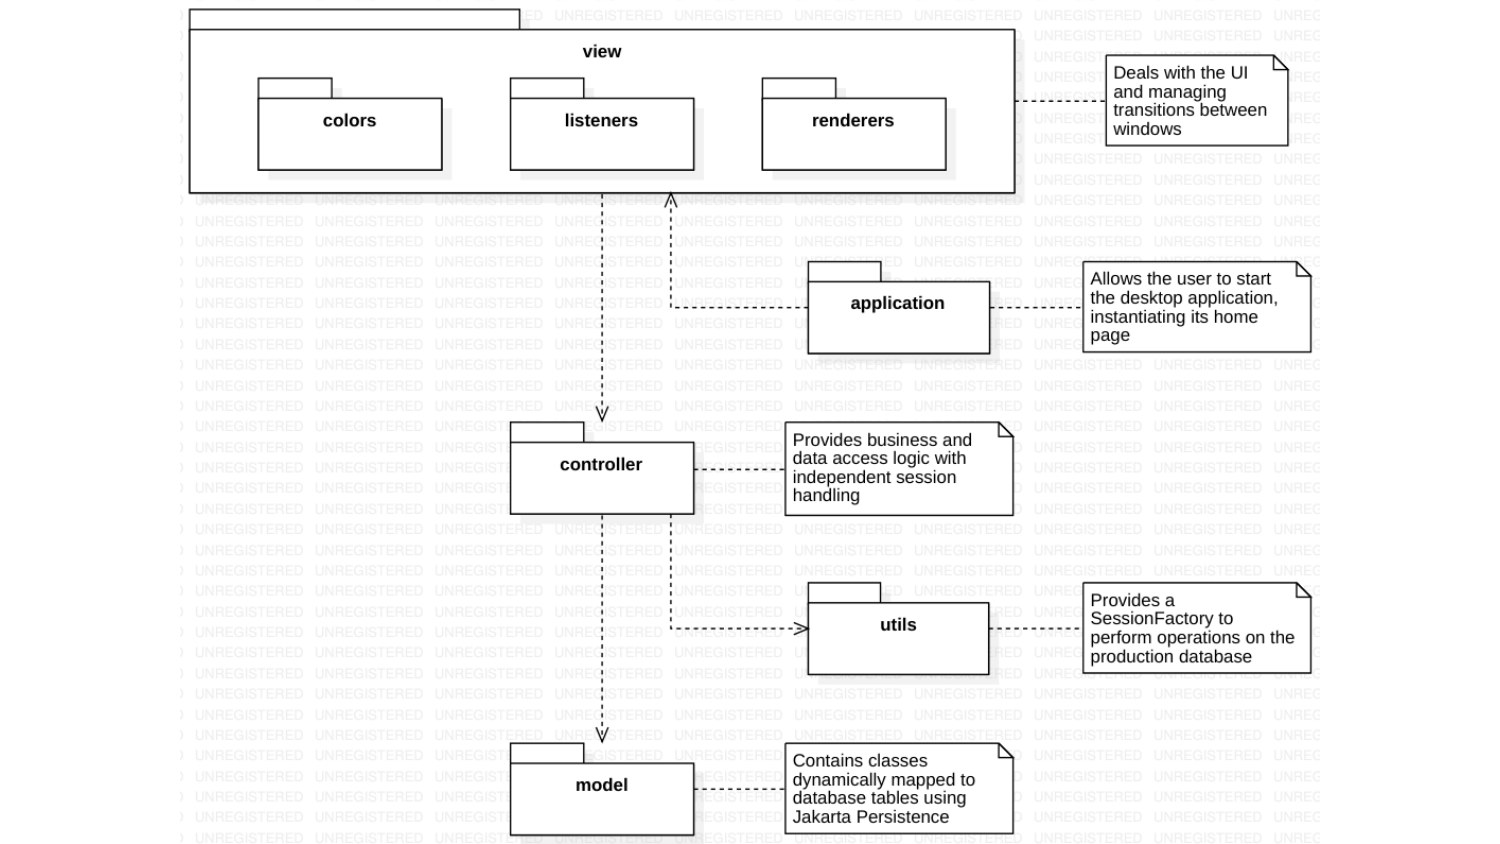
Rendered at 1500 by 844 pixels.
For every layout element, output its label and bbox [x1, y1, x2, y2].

picture [179, 0, 1320, 844]
